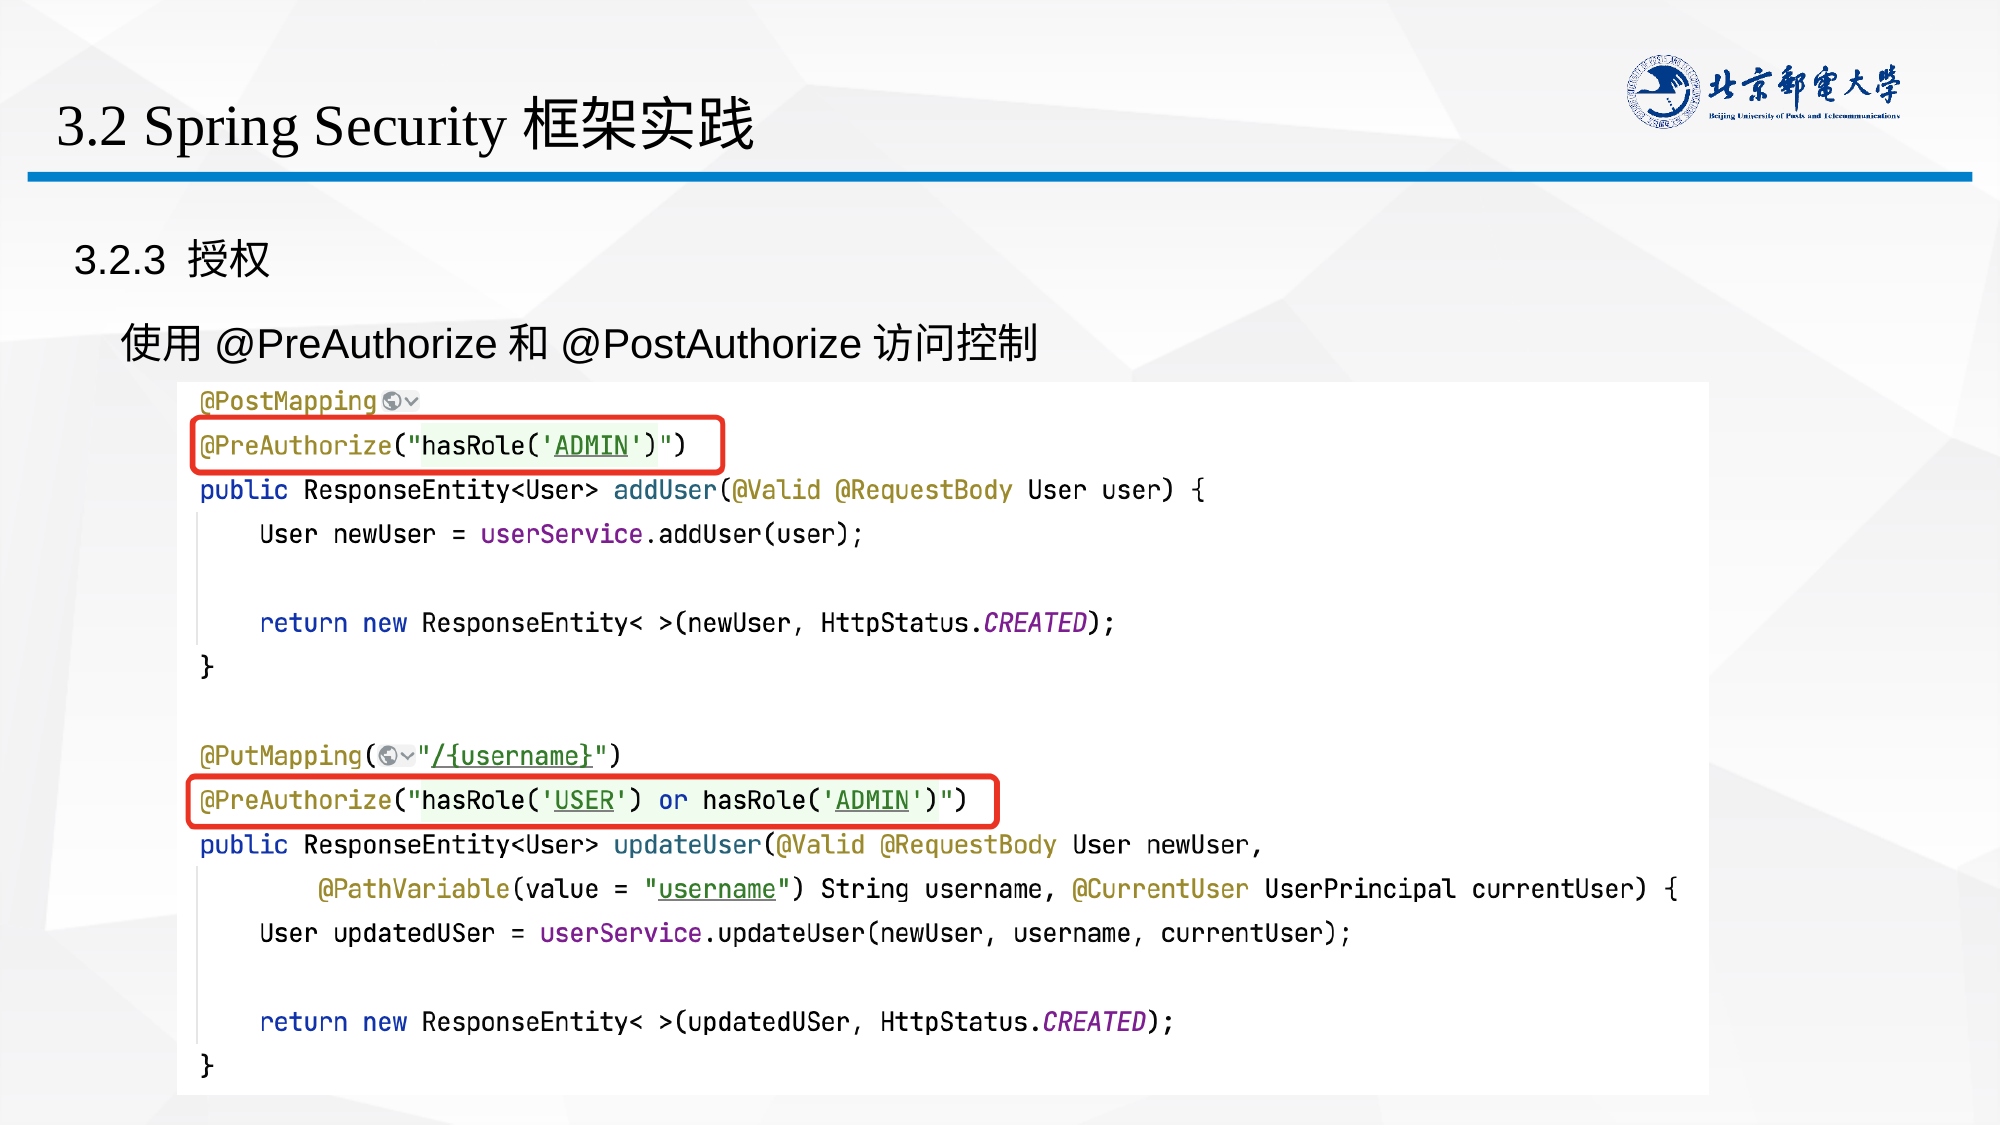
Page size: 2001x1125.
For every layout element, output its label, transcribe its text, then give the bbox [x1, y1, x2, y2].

title 3.2 Spring Security框架实践 [41, 52, 1188, 200]
text_box 3.2.3 授权 使用@PreAuthorize和@PostAuthorize访问控制 [40, 200, 1936, 374]
picture [0, 0, 2000, 1125]
